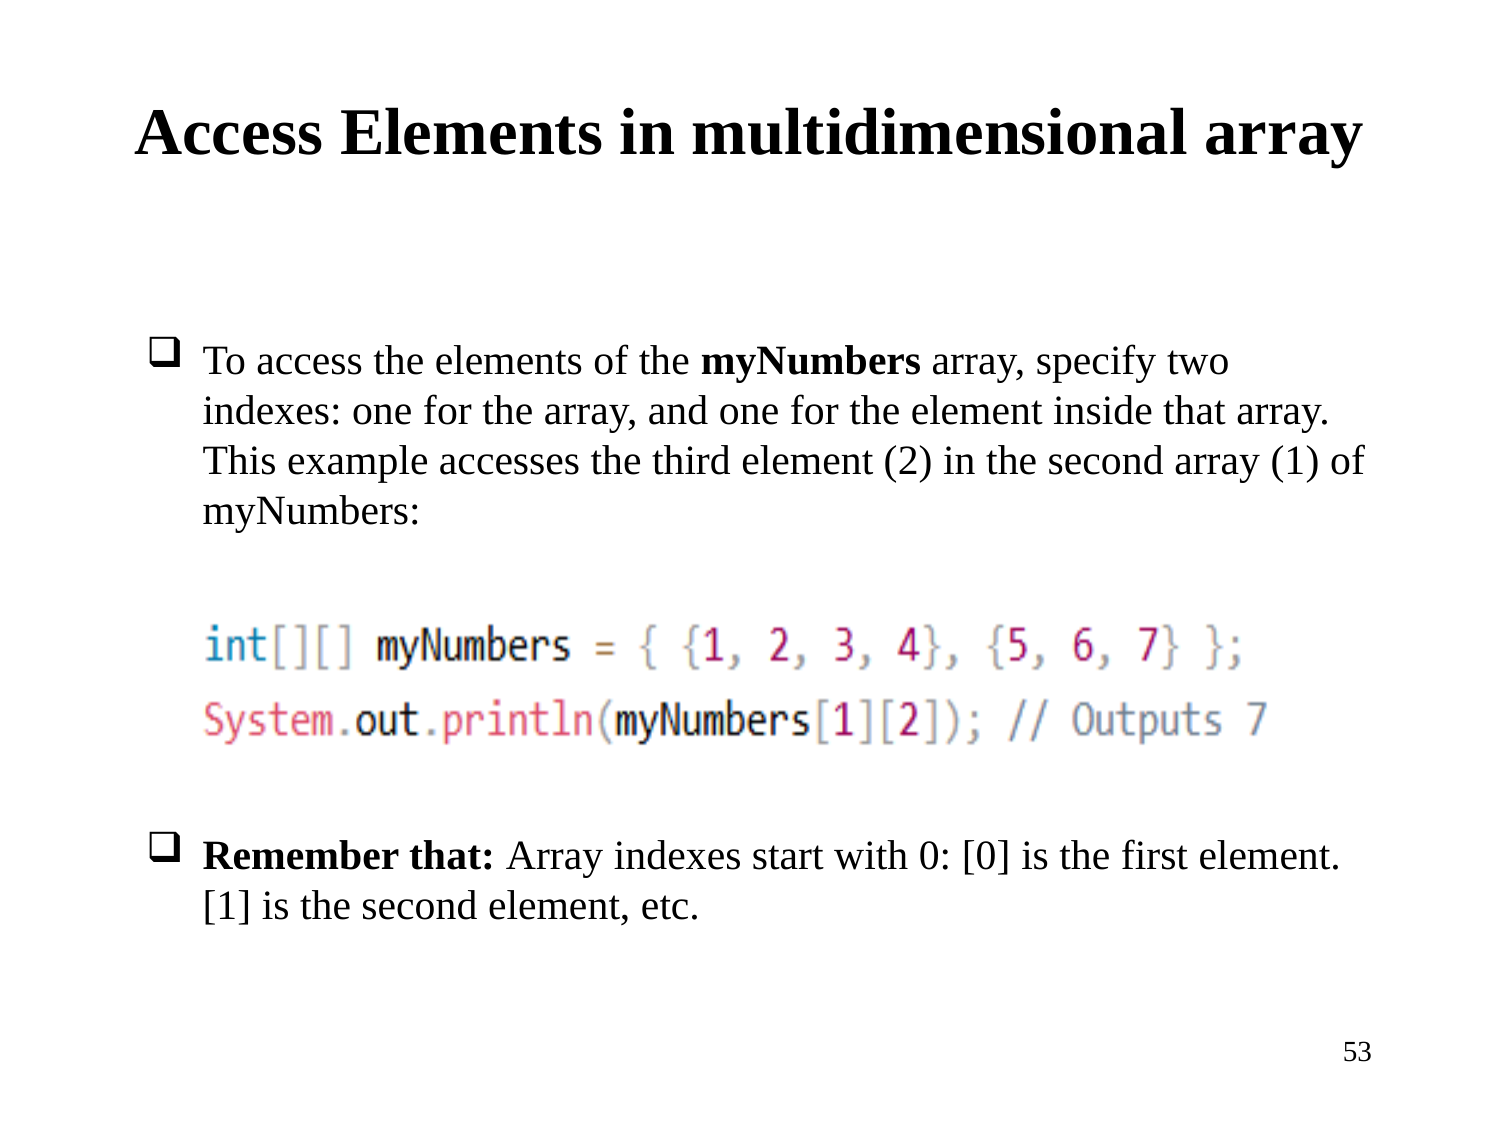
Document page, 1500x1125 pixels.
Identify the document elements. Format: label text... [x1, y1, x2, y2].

title Access Elements in multidimensional array [112, 99, 1388, 186]
slide_number 53 [1074, 1025, 1388, 1100]
list To access the elements of the myNumbers array, specify two indexes: one for the array, and one for the element inside that array. This example accesses the third element (2) in the second array (1) of myNumbers: Remember that: Array indexes start with 0: [0] is the first element. [1] is the second element, etc. [112, 324, 1388, 1000]
picture [173, 566, 1327, 782]
